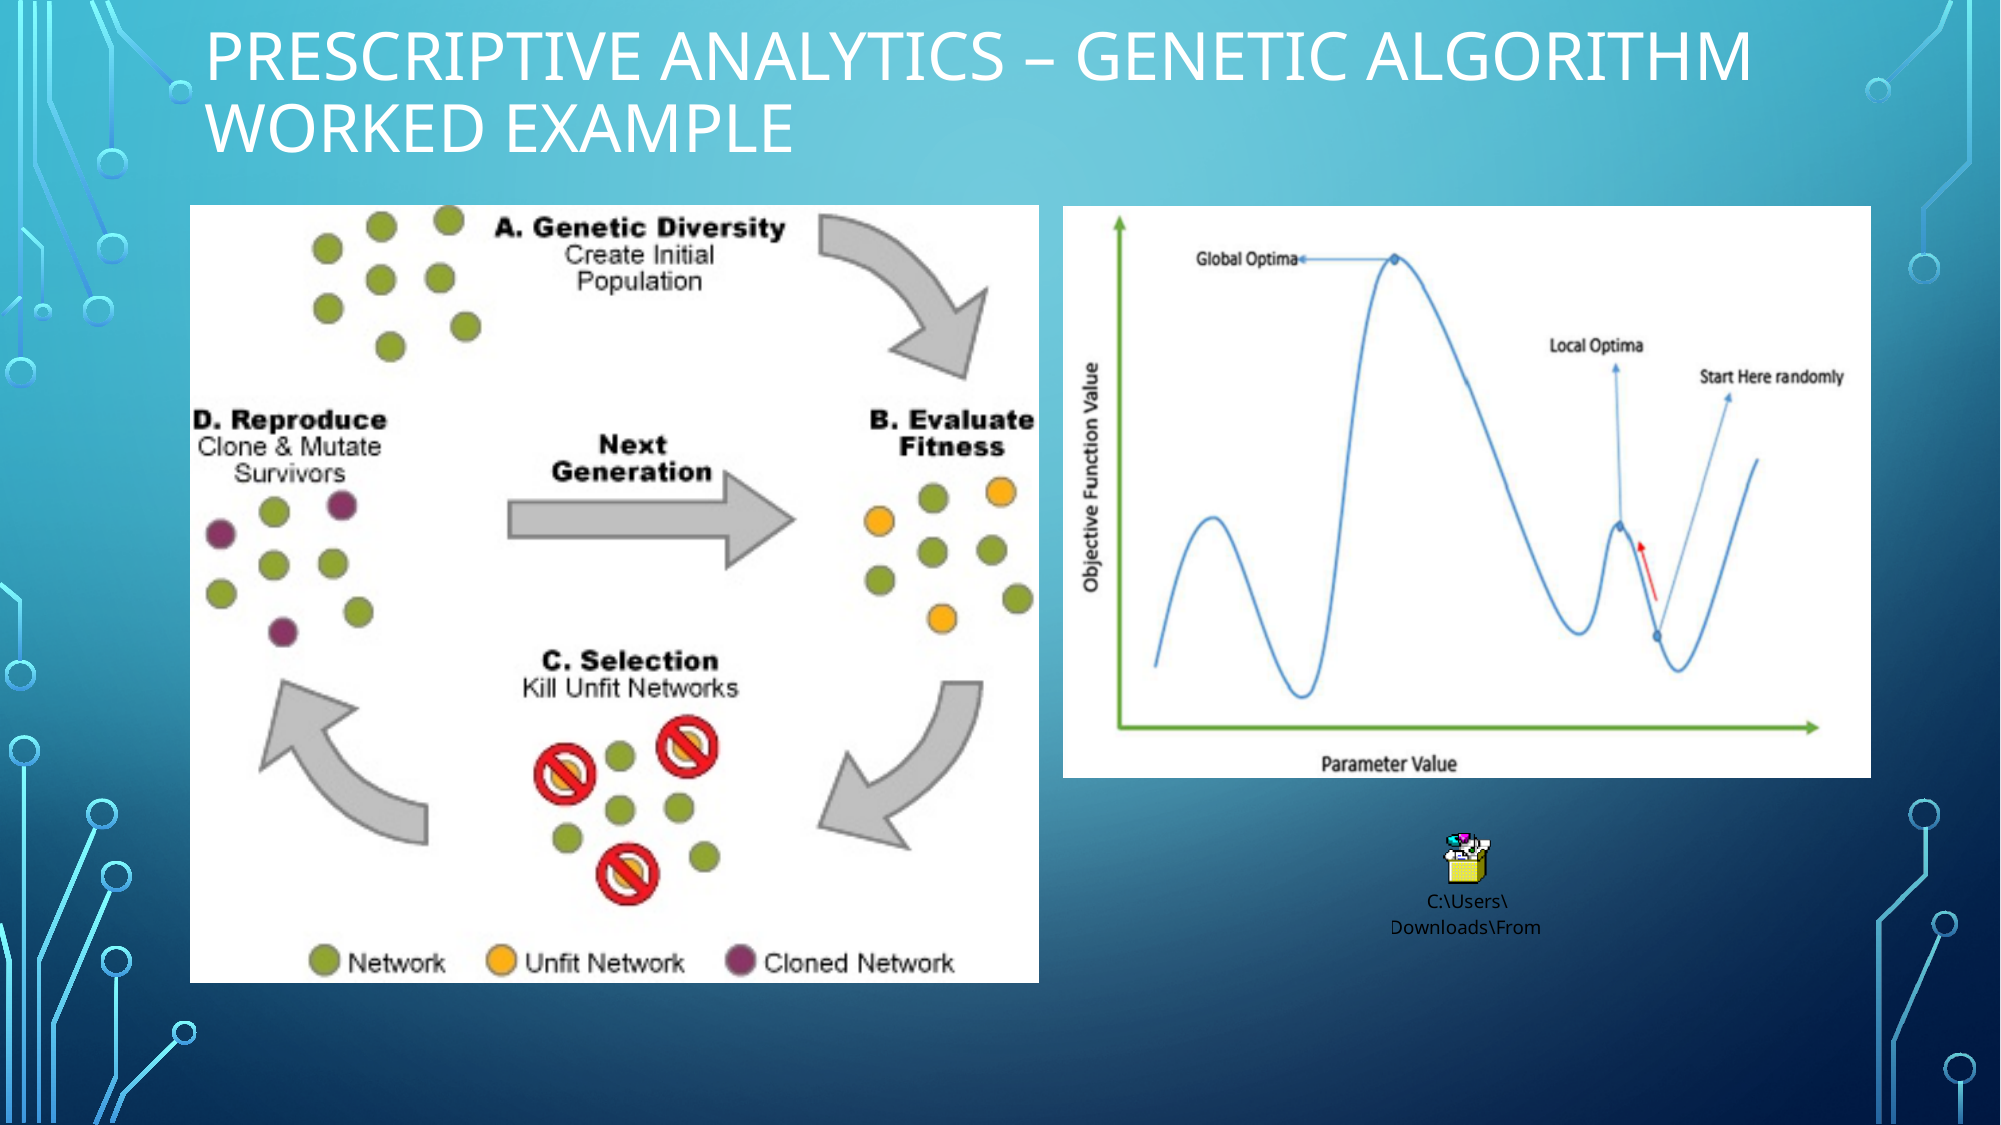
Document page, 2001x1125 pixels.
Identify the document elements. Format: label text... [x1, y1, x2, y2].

picture [1063, 206, 1872, 778]
title PRESCRIPTIVE ANALYTICS – Genetic ALGORITHM WORKED EXAMPLE [189, 1, 1888, 190]
picture [189, 205, 1039, 983]
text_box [1392, 833, 1543, 967]
